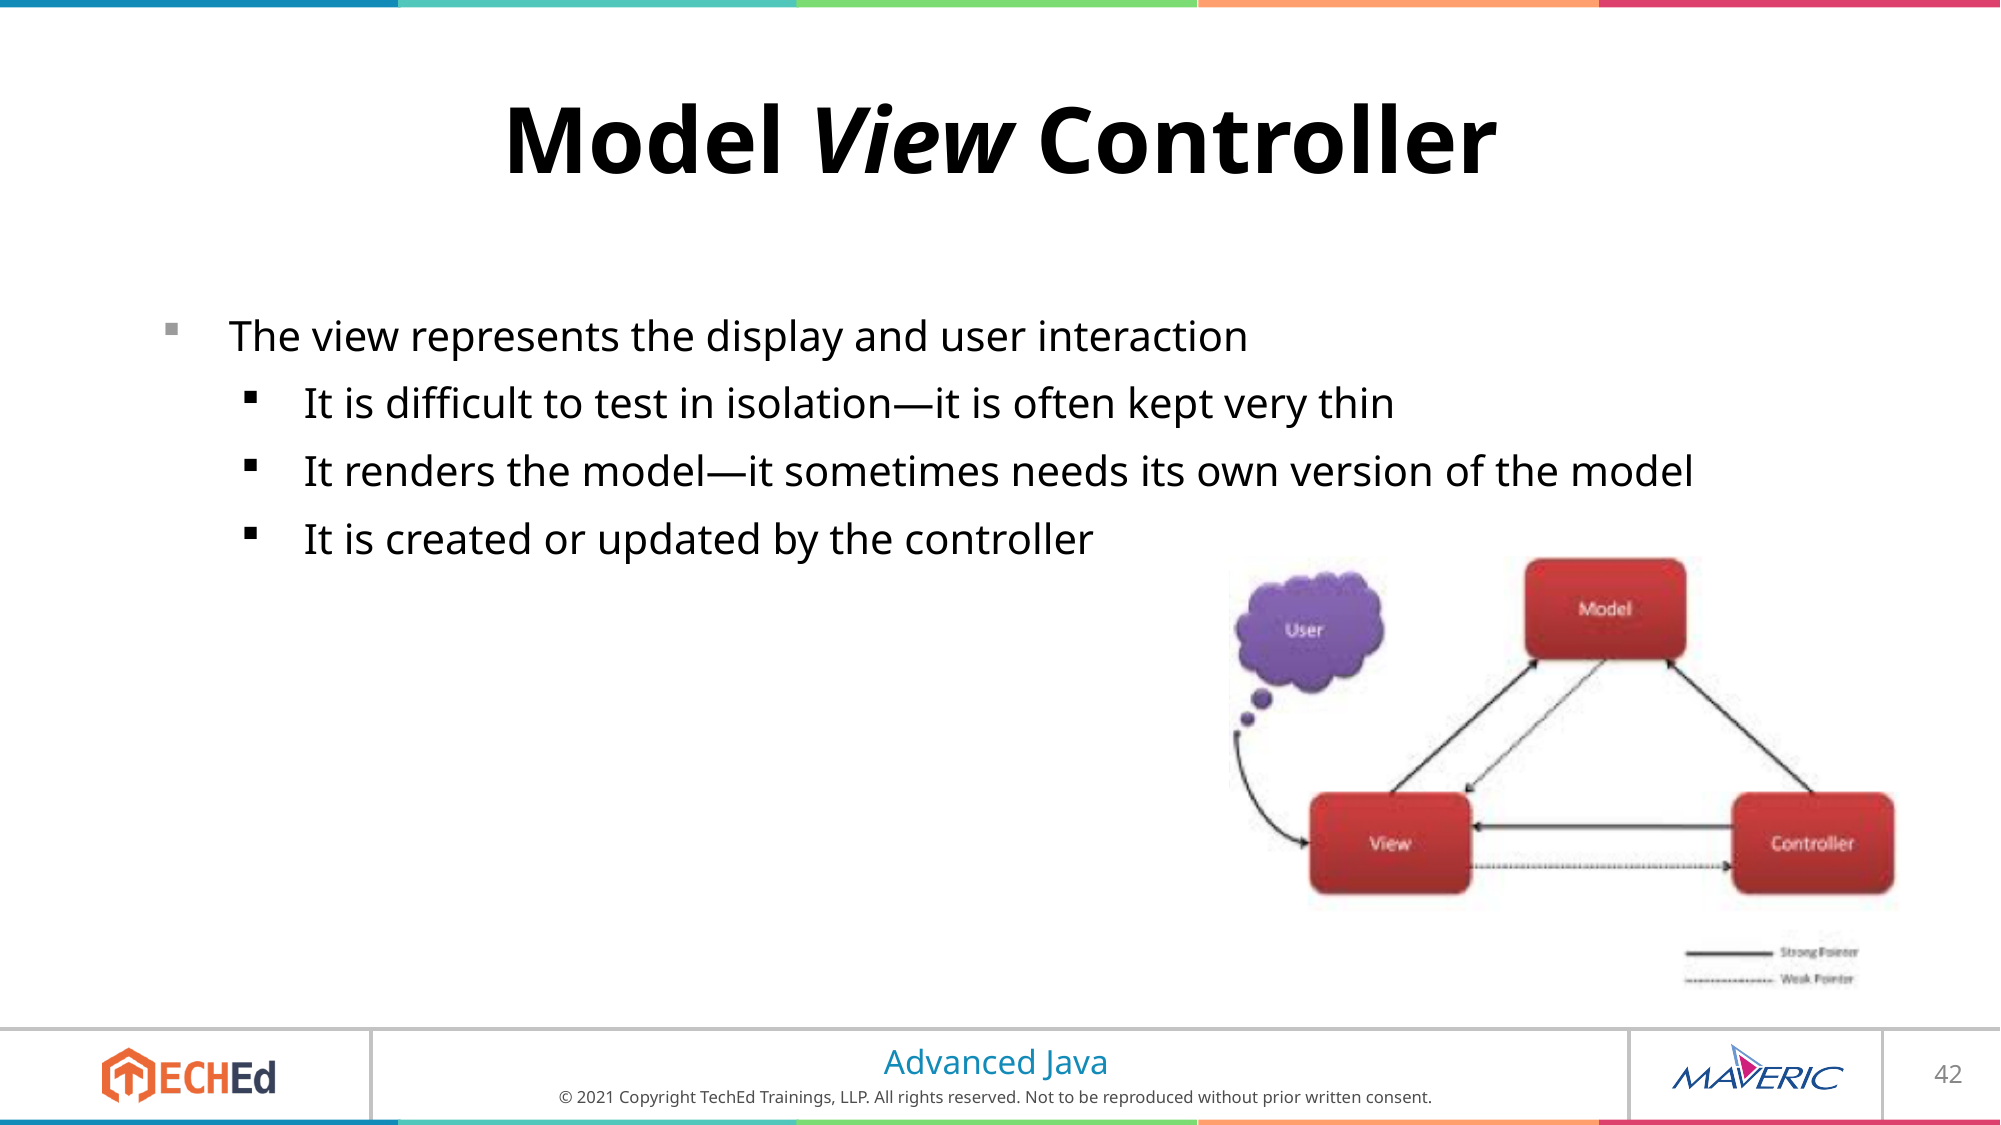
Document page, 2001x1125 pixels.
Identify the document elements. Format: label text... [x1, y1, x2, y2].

title Model View Controller [138, 68, 1864, 219]
picture [1227, 555, 1929, 993]
picture [1662, 1018, 1852, 1119]
picture [102, 1047, 276, 1110]
list The view represents the display and user interaction It is difficult to test in isolation—it is often kept very thin It renders the model—it sometimes needs its own version of the model It is created or updated by the controller [138, 294, 1864, 965]
